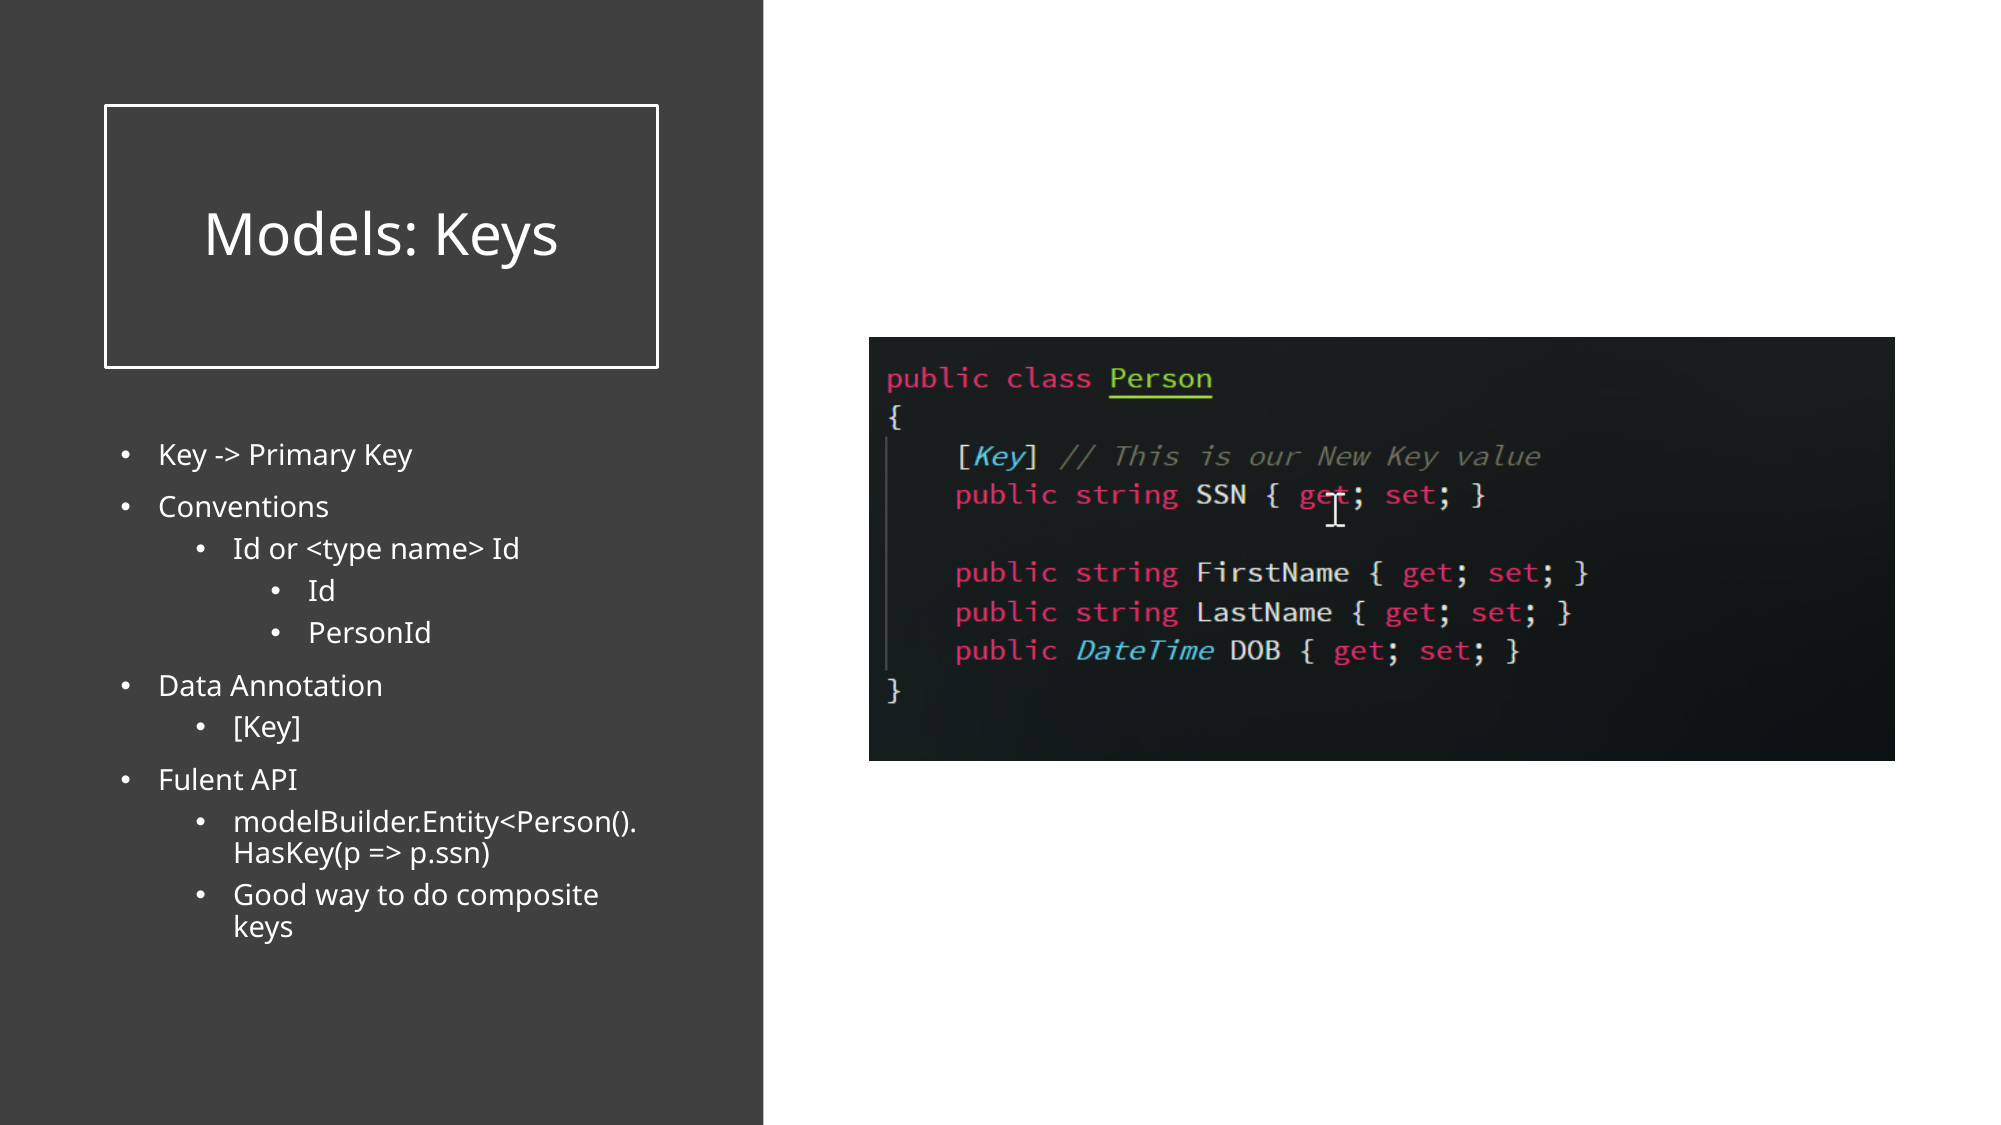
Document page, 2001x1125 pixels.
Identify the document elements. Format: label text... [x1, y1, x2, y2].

picture [869, 337, 1895, 761]
title Models: Keys [105, 105, 658, 368]
list Key -> Primary Key Conventions Id or <type name> Id Id PersonId Data Annotation [Key] Fulent API modelBuilder.Entity<Person().HasKey(p => p.ssn) Good way to do composite keys [105, 432, 658, 994]
text_box [0, 0, 764, 1125]
